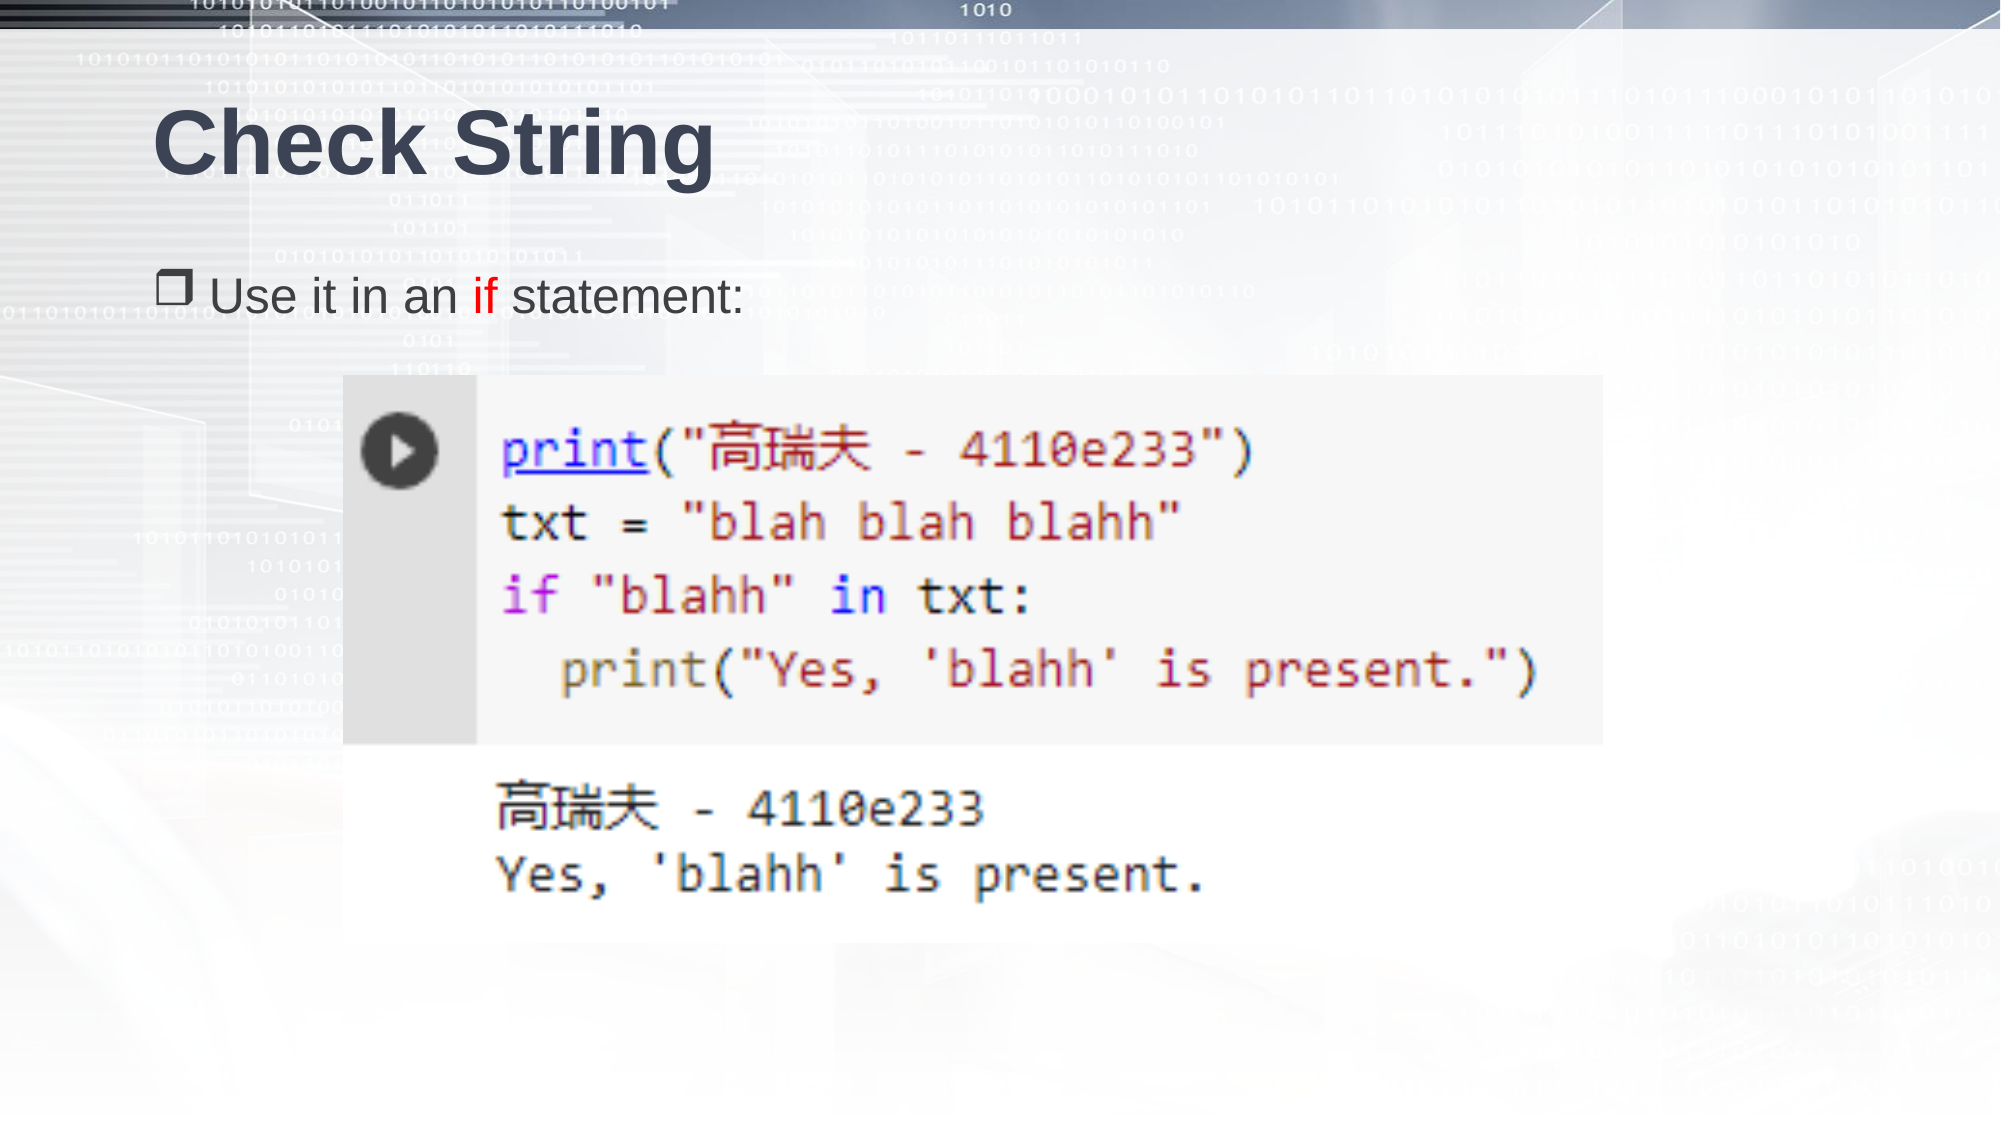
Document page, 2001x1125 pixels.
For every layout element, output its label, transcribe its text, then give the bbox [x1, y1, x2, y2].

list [343, 375, 1603, 944]
picture [0, 0, 2001, 1125]
title Check String [137, 59, 1863, 230]
list Use it in an if statement: [137, 262, 988, 1014]
